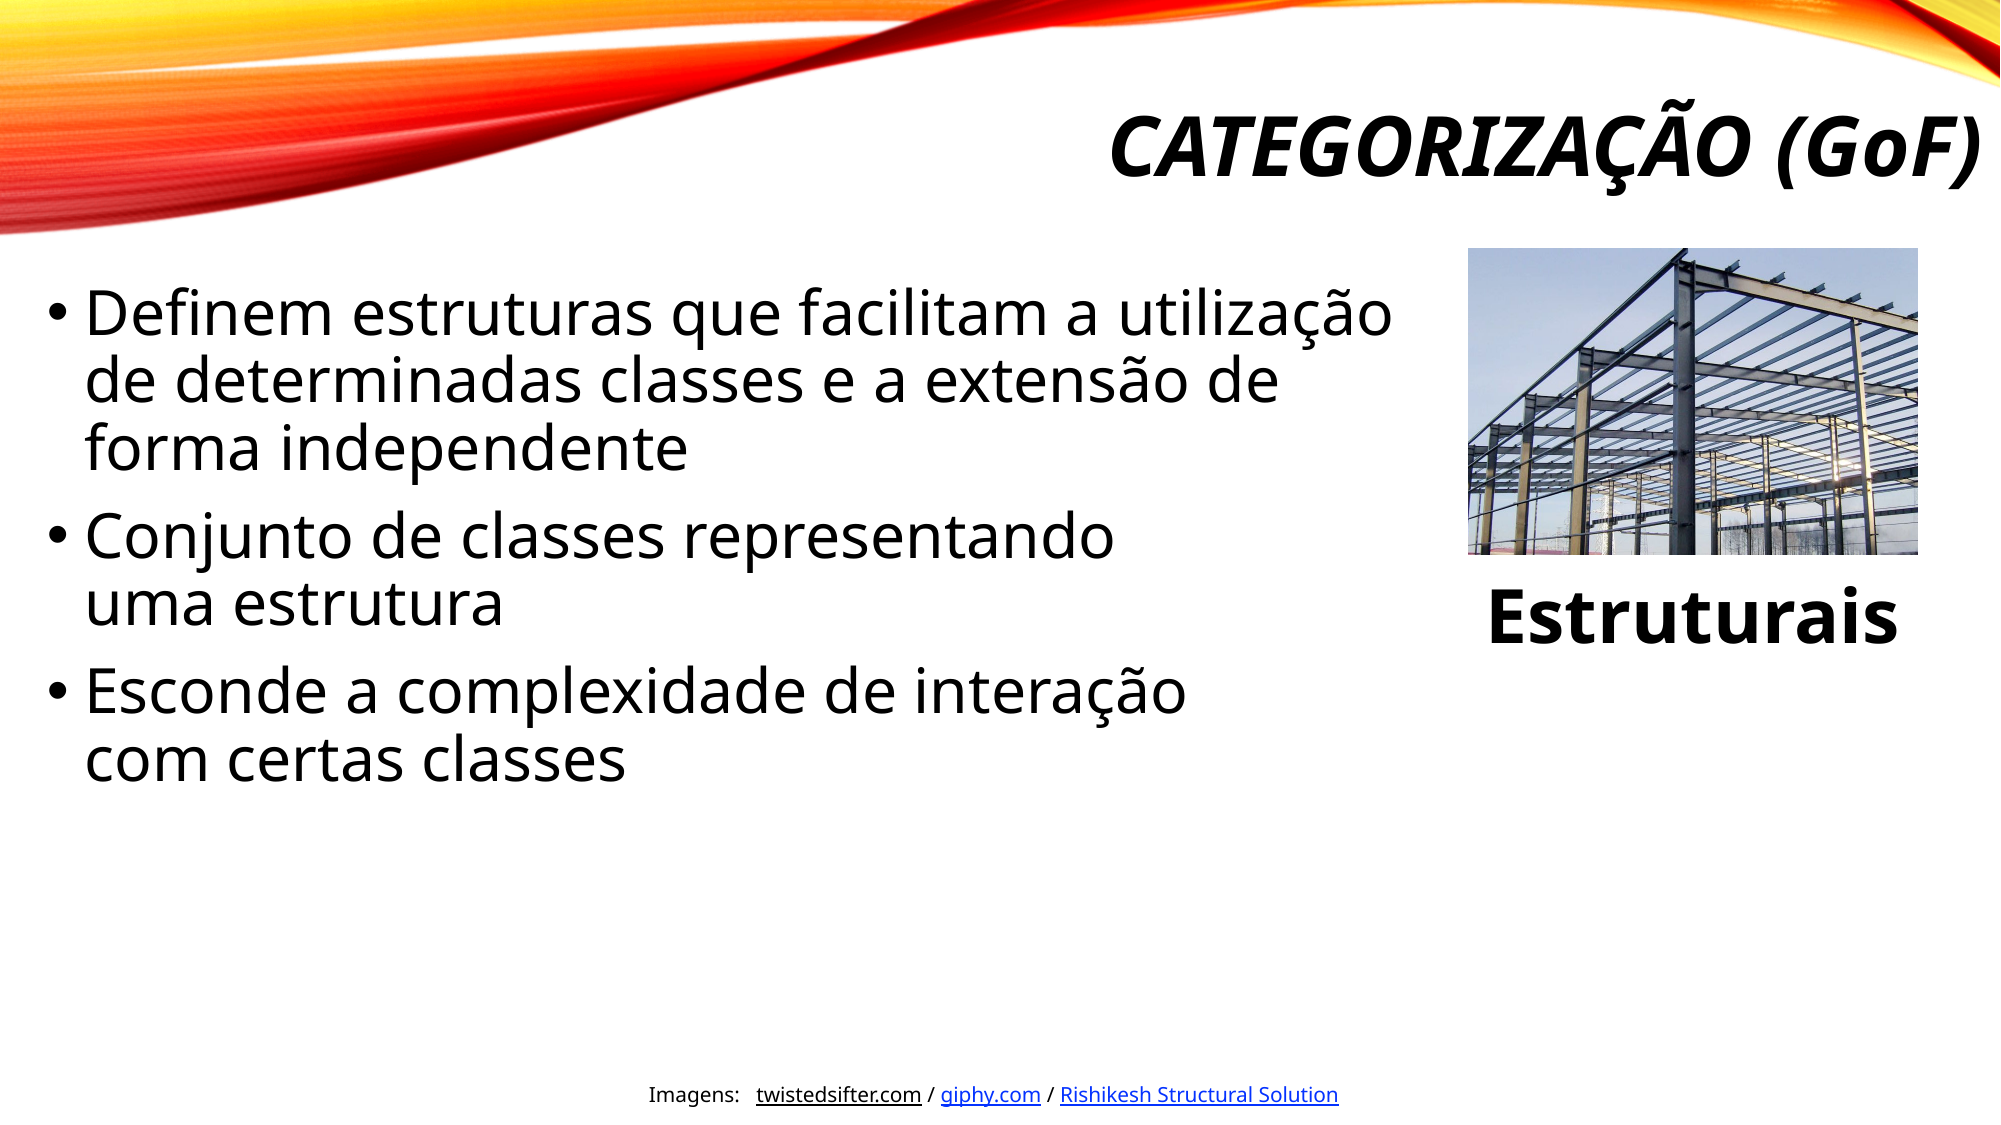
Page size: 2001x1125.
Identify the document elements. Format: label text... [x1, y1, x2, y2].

list Definem estruturas que facilitam a utilização de determinadas classes e a extensão de forma independente Conjunto de classes representando uma estrutura Esconde a complexidade de interação com certas classes [31, 273, 1956, 1075]
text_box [1468, 248, 1919, 668]
title Categorização (gof) [184, 26, 1998, 274]
picture [0, 0, 2000, 237]
text_box Imagens: twistedsifter.com / giphy.com / Rishikesh Structural Solution [155, 1075, 1833, 1118]
